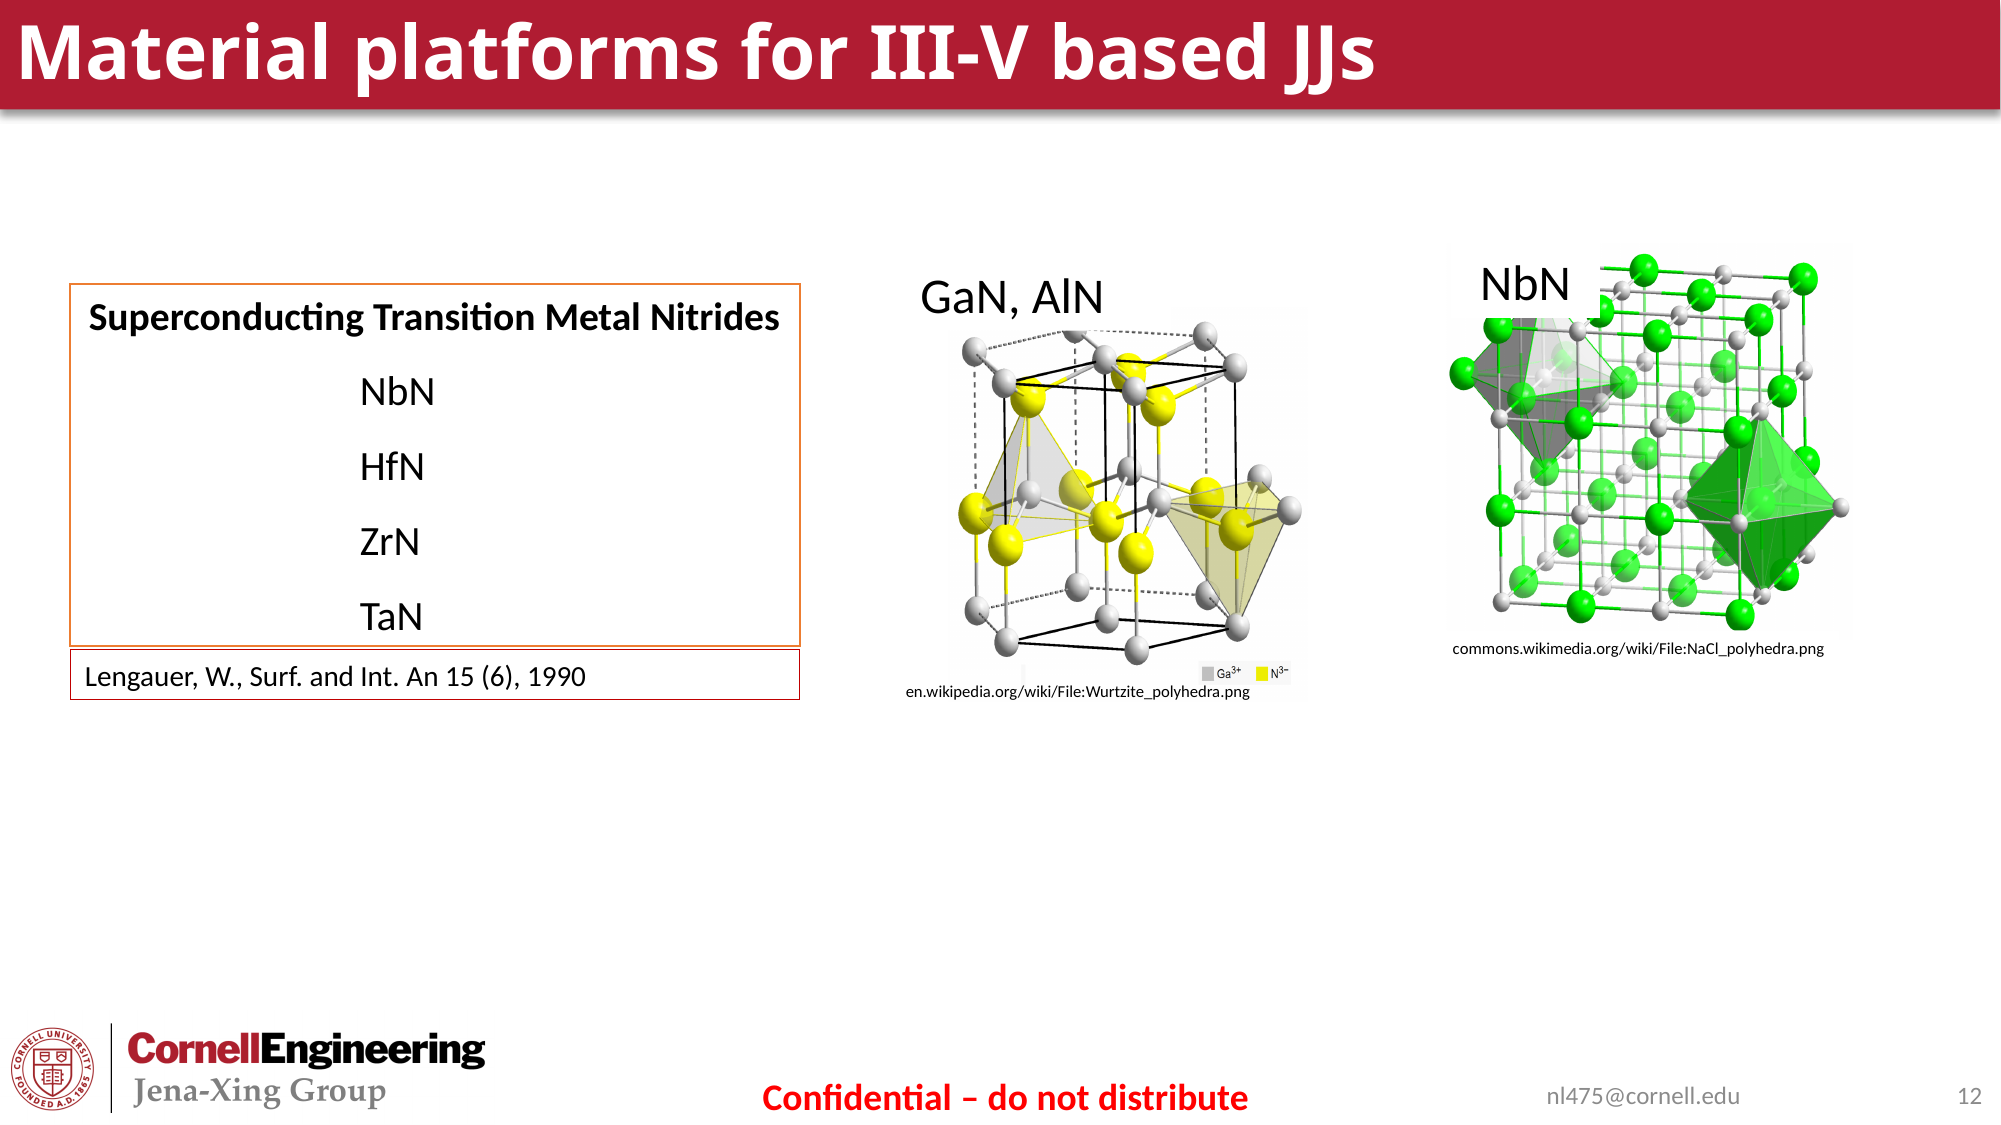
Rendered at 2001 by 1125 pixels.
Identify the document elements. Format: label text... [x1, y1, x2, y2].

slide_number 12 [1891, 1064, 1998, 1125]
title Material platforms for III-V based JJs [0, 1, 2000, 110]
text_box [864, 255, 1308, 702]
picture [0, 1010, 495, 1125]
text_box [1433, 243, 1853, 665]
footer nl475@cornell.edu [1395, 1064, 1891, 1125]
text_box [70, 283, 800, 702]
